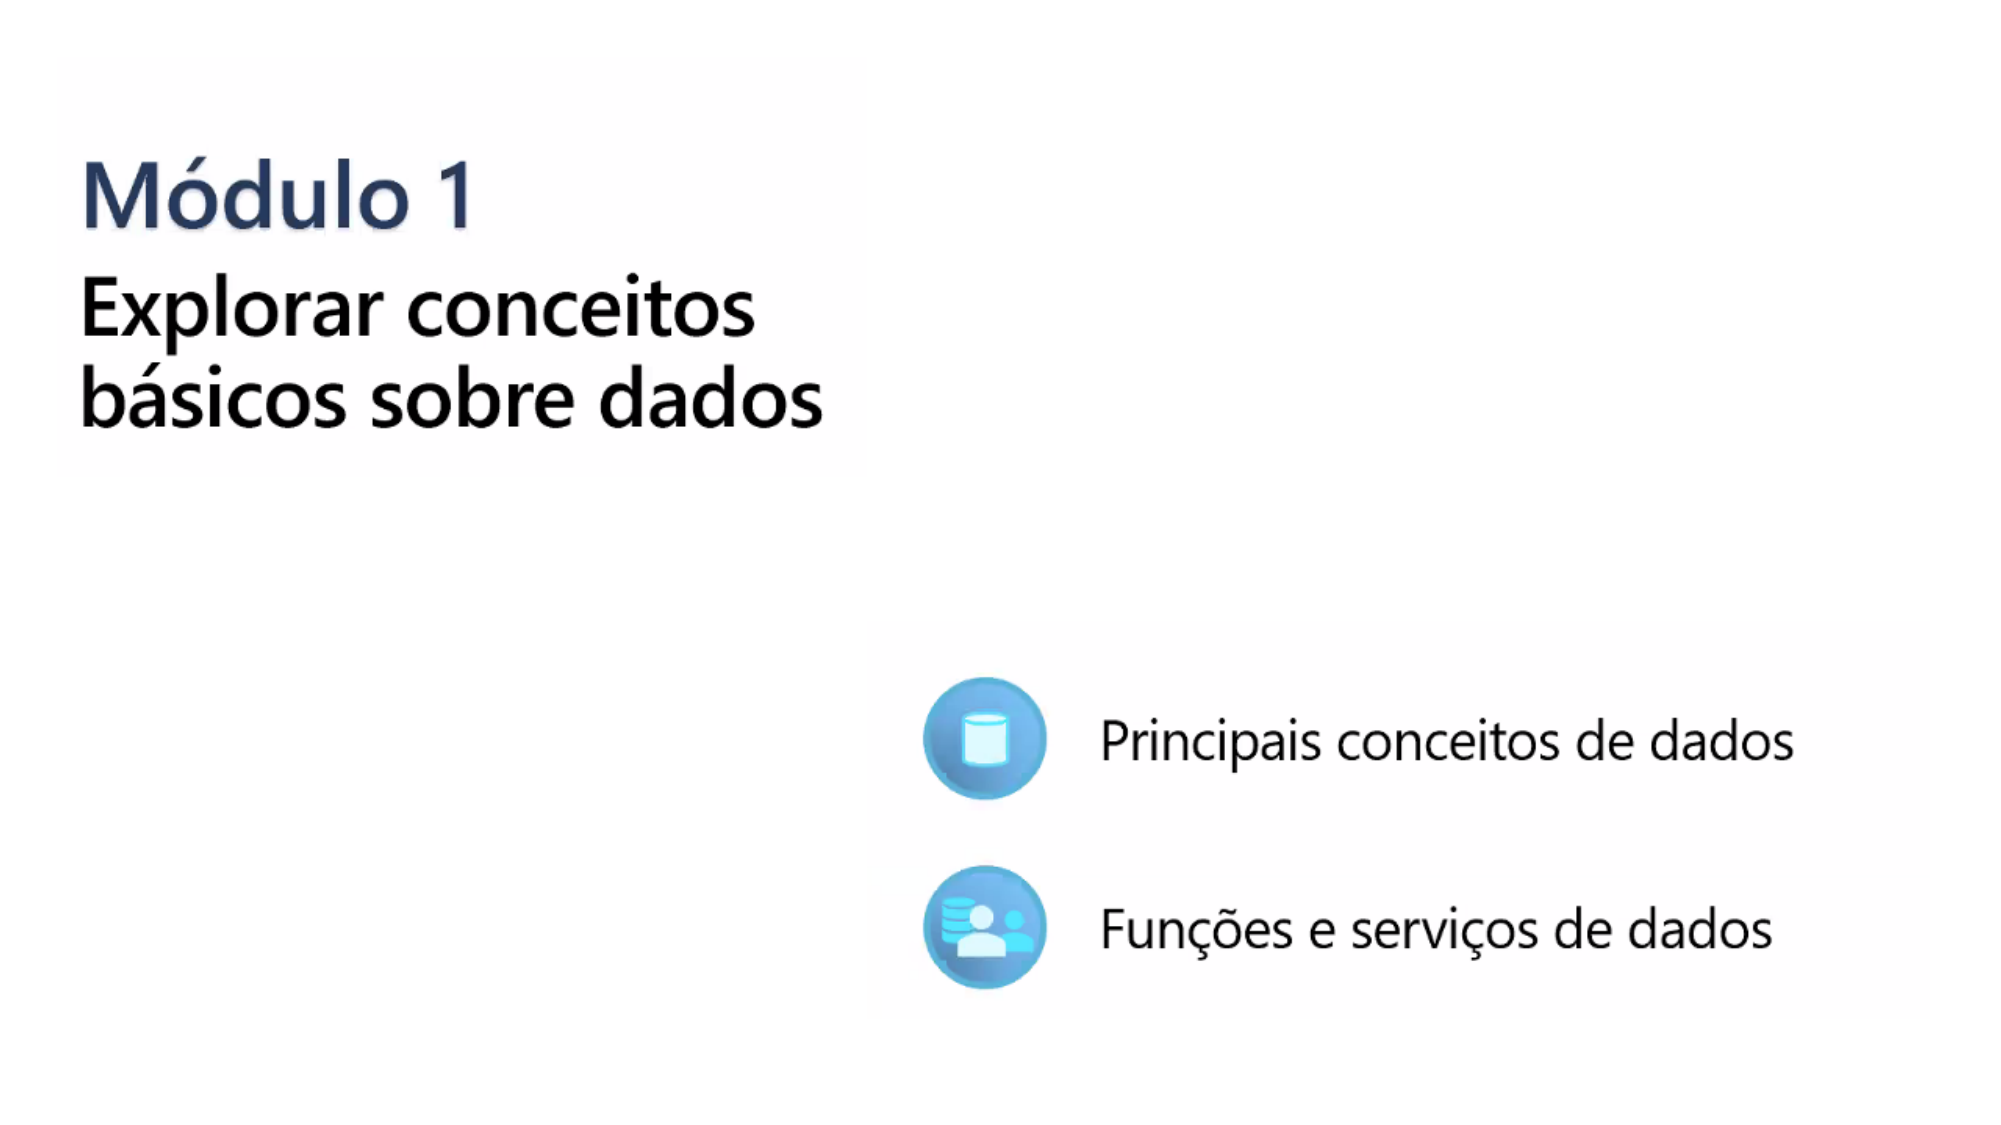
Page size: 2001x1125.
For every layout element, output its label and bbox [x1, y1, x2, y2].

picture [866, 621, 1930, 1019]
picture [57, 57, 868, 477]
